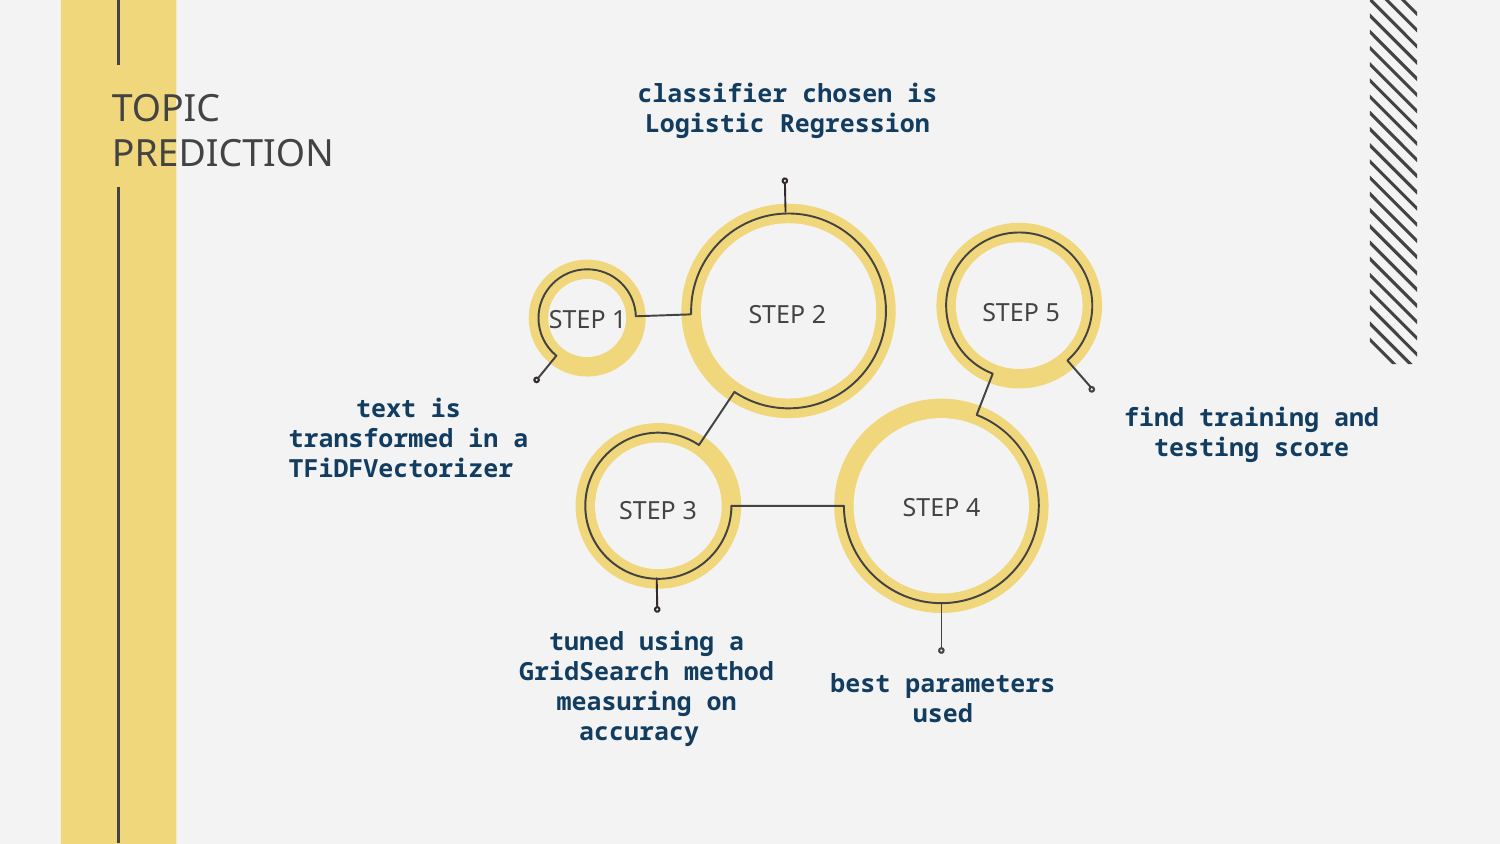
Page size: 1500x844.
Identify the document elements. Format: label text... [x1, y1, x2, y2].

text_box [528, 175, 1103, 656]
title TOPIC PREDICTION [96, 67, 441, 190]
text_box tuned using a GridSearch method measuring on accuracy [474, 610, 819, 729]
text_box text is transformed in a TFiDFVectorizer [268, 377, 523, 491]
text_box STEP 1 [516, 293, 523, 342]
text_box best parameters used [804, 664, 1081, 771]
text_box find training and testing score [1107, 386, 1413, 500]
text_box classifier chosen is Logistic Regression [590, 62, 985, 152]
